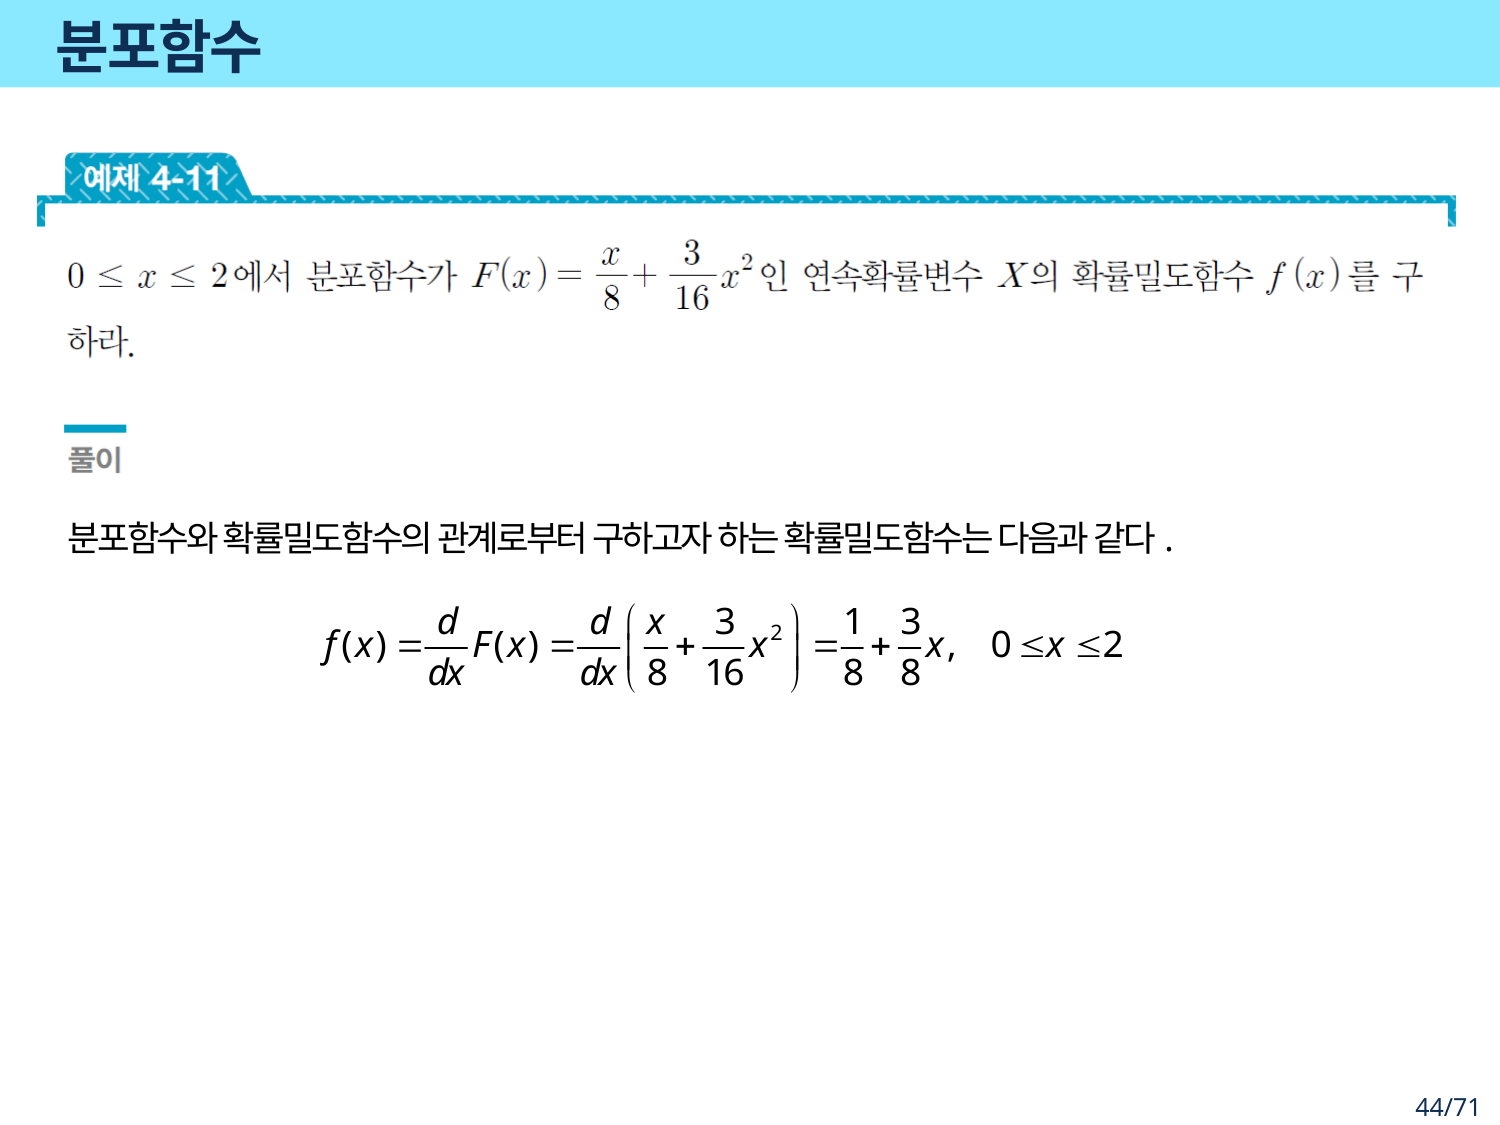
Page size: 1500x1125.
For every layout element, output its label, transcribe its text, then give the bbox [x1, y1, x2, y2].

picture [29, 130, 1486, 490]
text_box 분포함수와 확률밀도함수의 관계로부터 구하고자 하는 확률밀도함수는 다음과 같다. [53, 508, 1425, 567]
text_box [312, 596, 1130, 701]
title 분포함수 [40, 5, 1288, 84]
